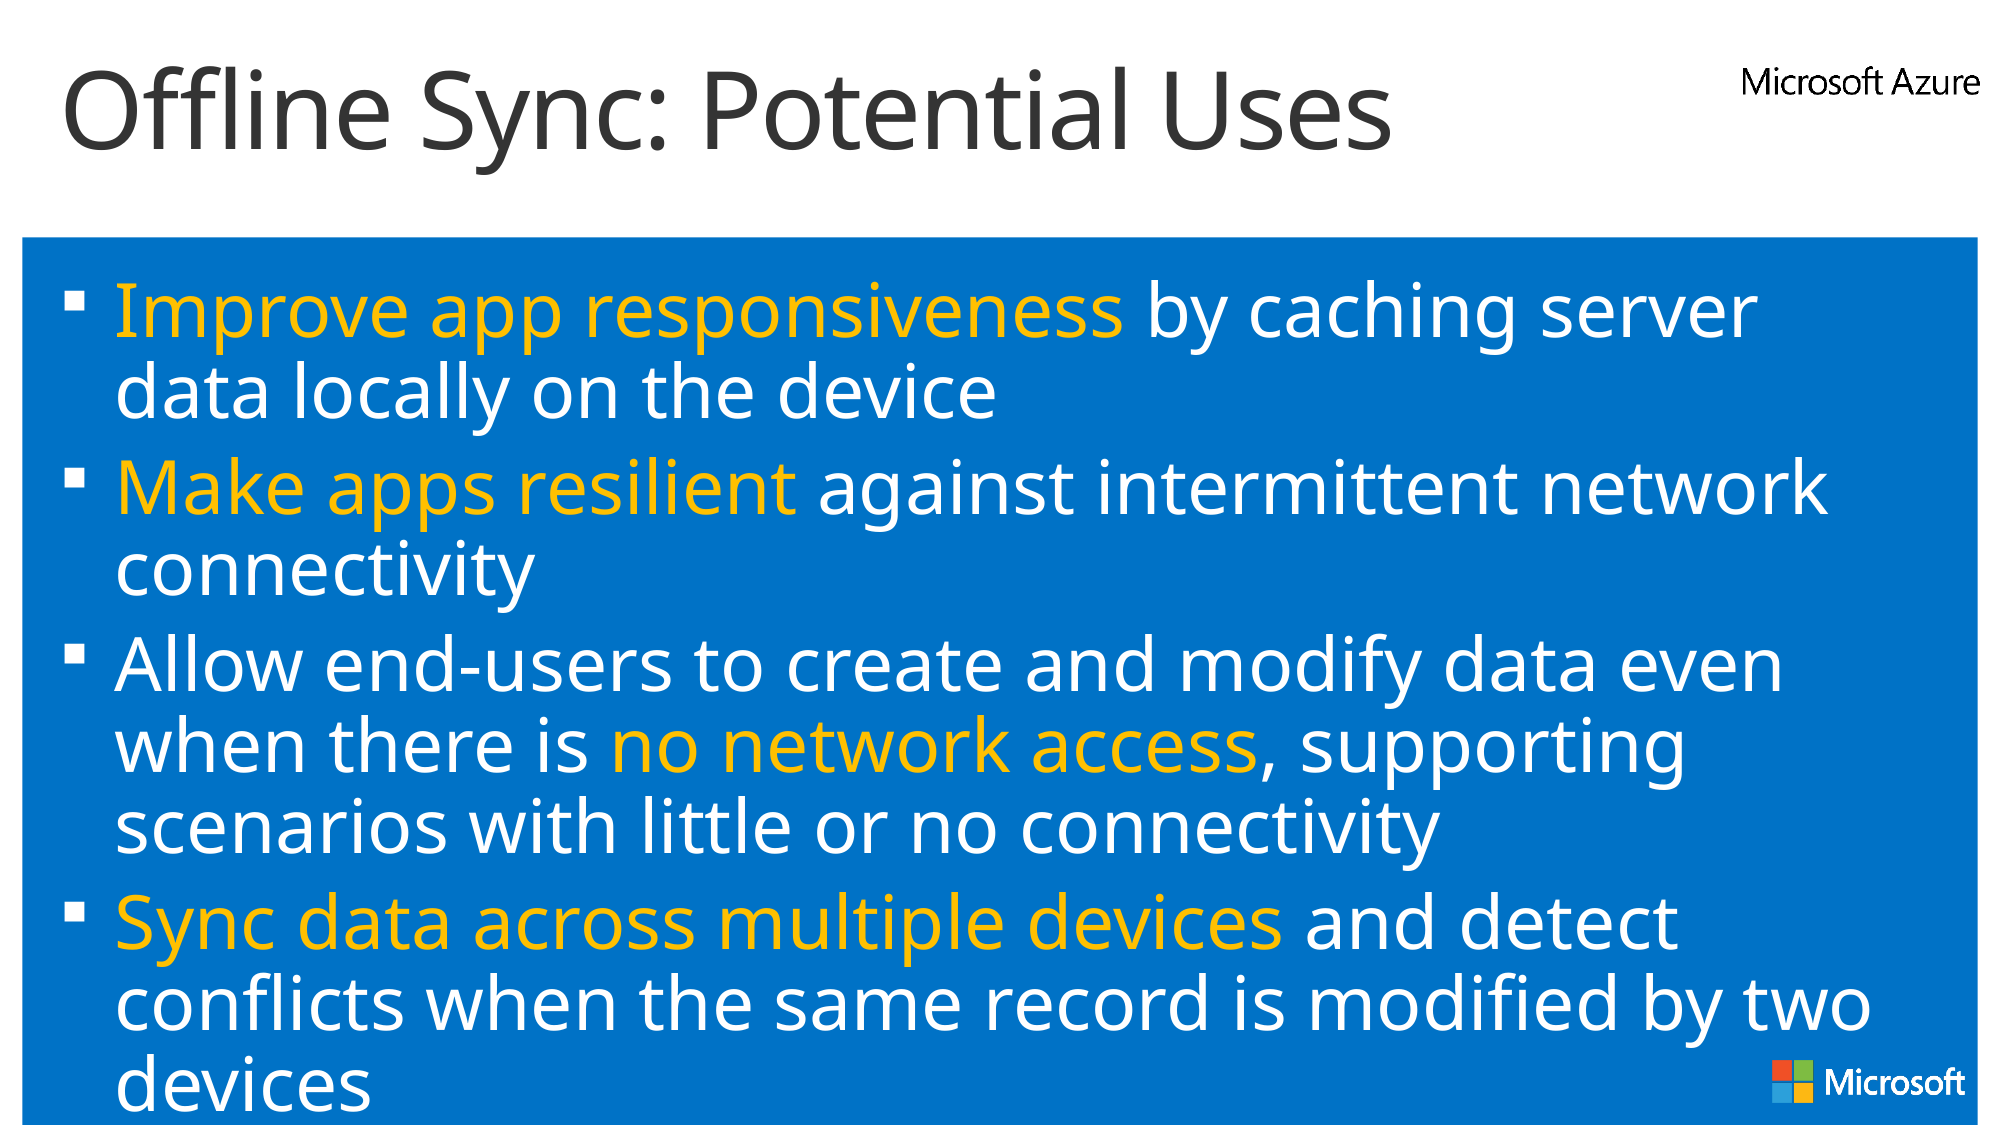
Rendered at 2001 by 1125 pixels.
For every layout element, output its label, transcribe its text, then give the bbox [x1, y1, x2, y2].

title Offline Sync: Potential Uses [45, 48, 1665, 200]
picture [1772, 1060, 1965, 1103]
picture [1724, 49, 1998, 113]
list Improve app responsiveness by caching server data locally on the device Make apps resilient against intermittent network connectivity Allow end-users to create and modify data even when there is no network access, supporting scenarios with little or no connectivity Sync data across multiple devices and detect conflicts when the same record is modified by two devices [45, 265, 1951, 1050]
